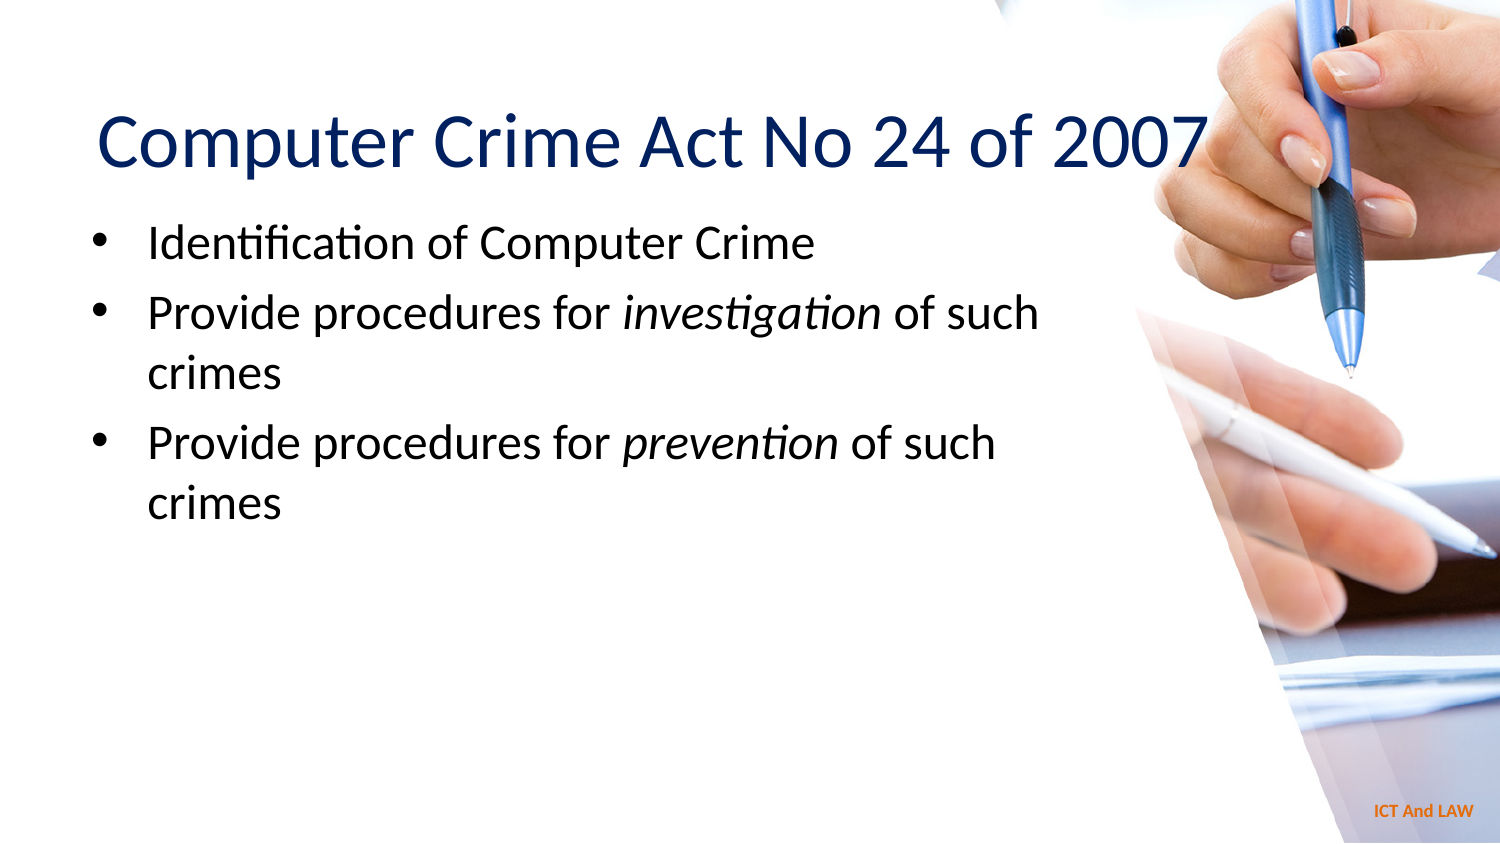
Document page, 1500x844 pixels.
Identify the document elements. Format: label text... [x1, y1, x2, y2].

picture [0, 0, 1500, 844]
list Identification of Computer Crime Provide procedures for investigation of such crimes Provide procedures for prevention of such crimes [75, 201, 1107, 778]
title Computer Crime Act No 24 of 2007 [75, 76, 1233, 196]
text_box ICT And LAW [1359, 782, 1500, 837]
